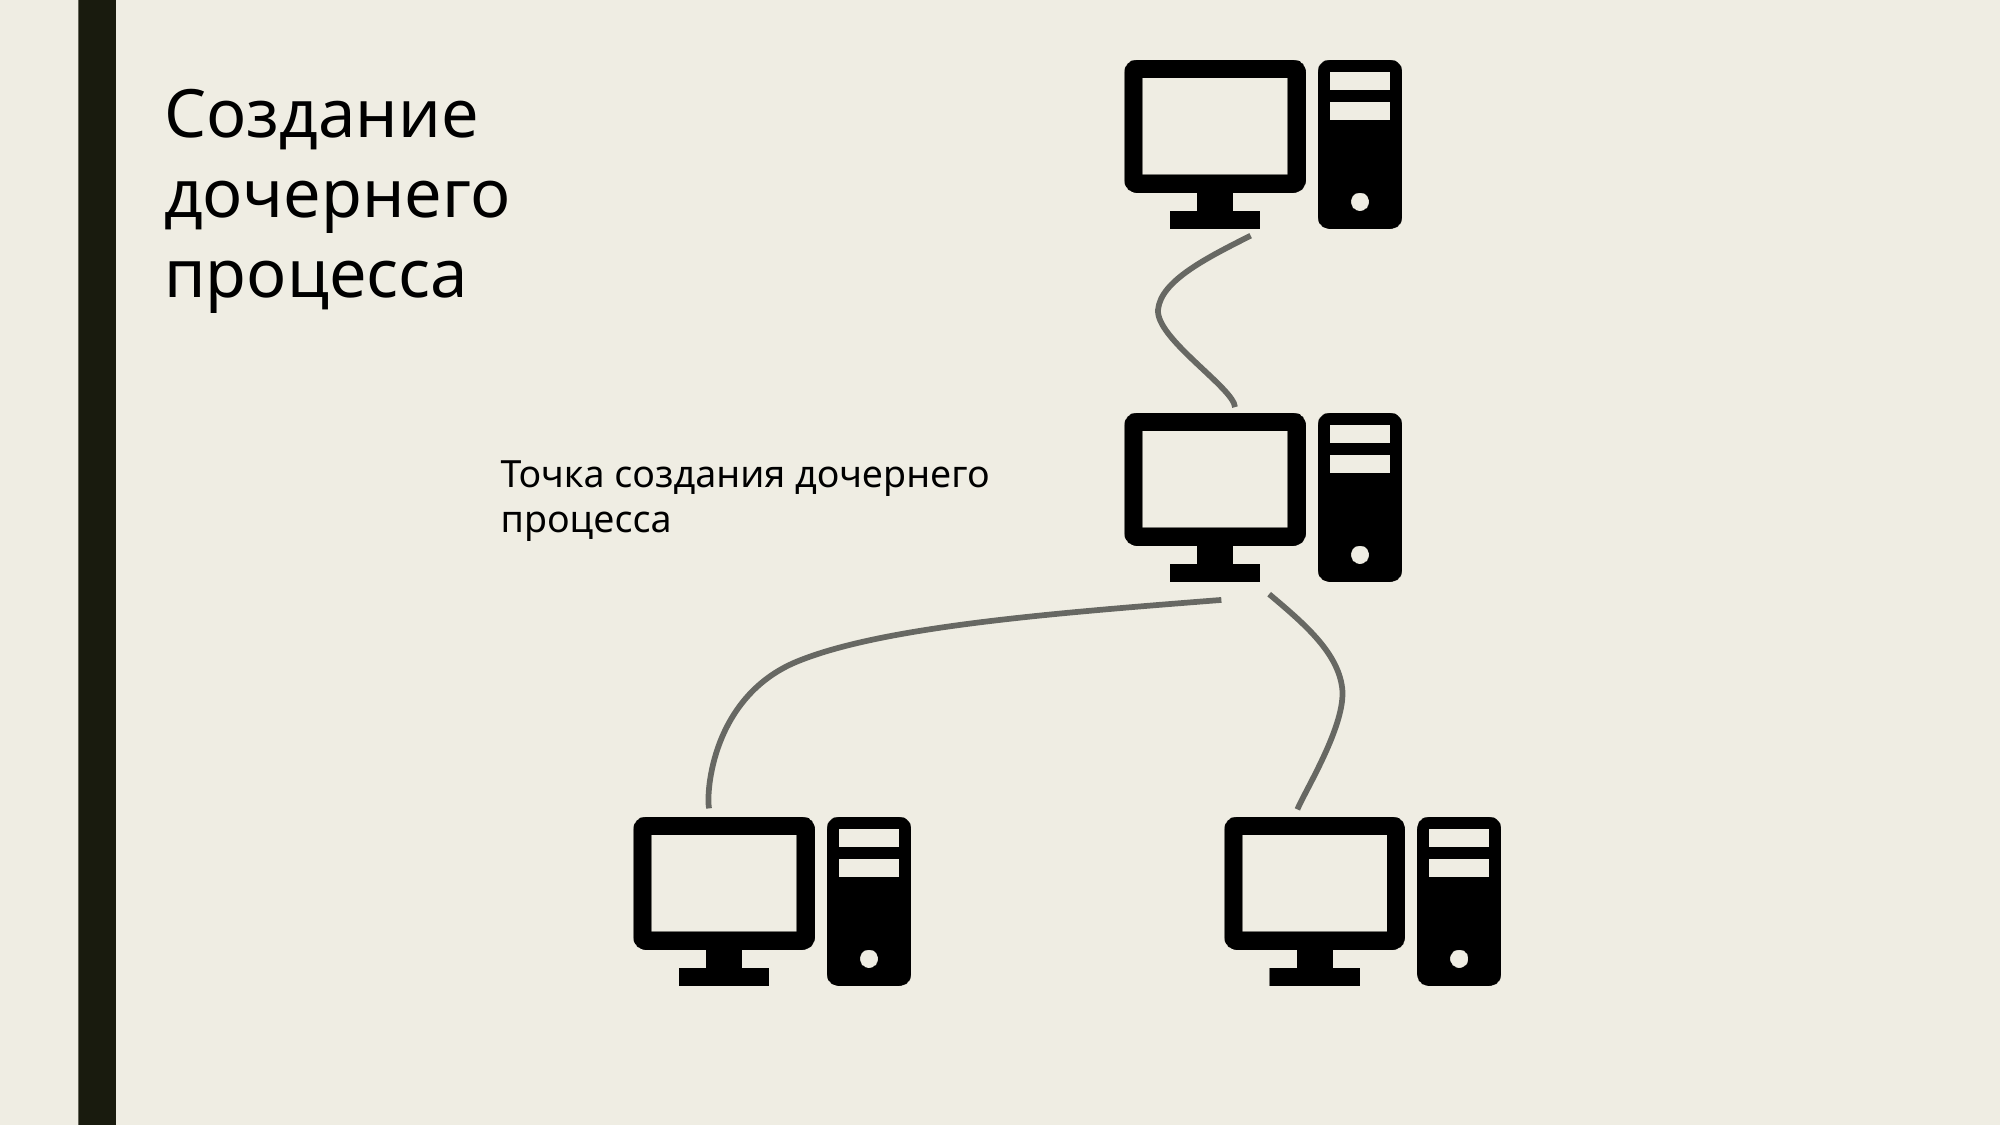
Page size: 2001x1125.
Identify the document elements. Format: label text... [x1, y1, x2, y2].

text_box Создание дочернего процесса [149, 63, 709, 318]
picture [1218, 756, 1507, 1046]
text_box [1155, 289, 1246, 352]
text_box [712, 605, 1119, 756]
picture [1118, 0, 1408, 289]
text_box Точка создания дочернего процесса [485, 442, 1118, 548]
picture [627, 756, 917, 1046]
text_box [1275, 642, 1346, 756]
picture [1118, 352, 1408, 642]
